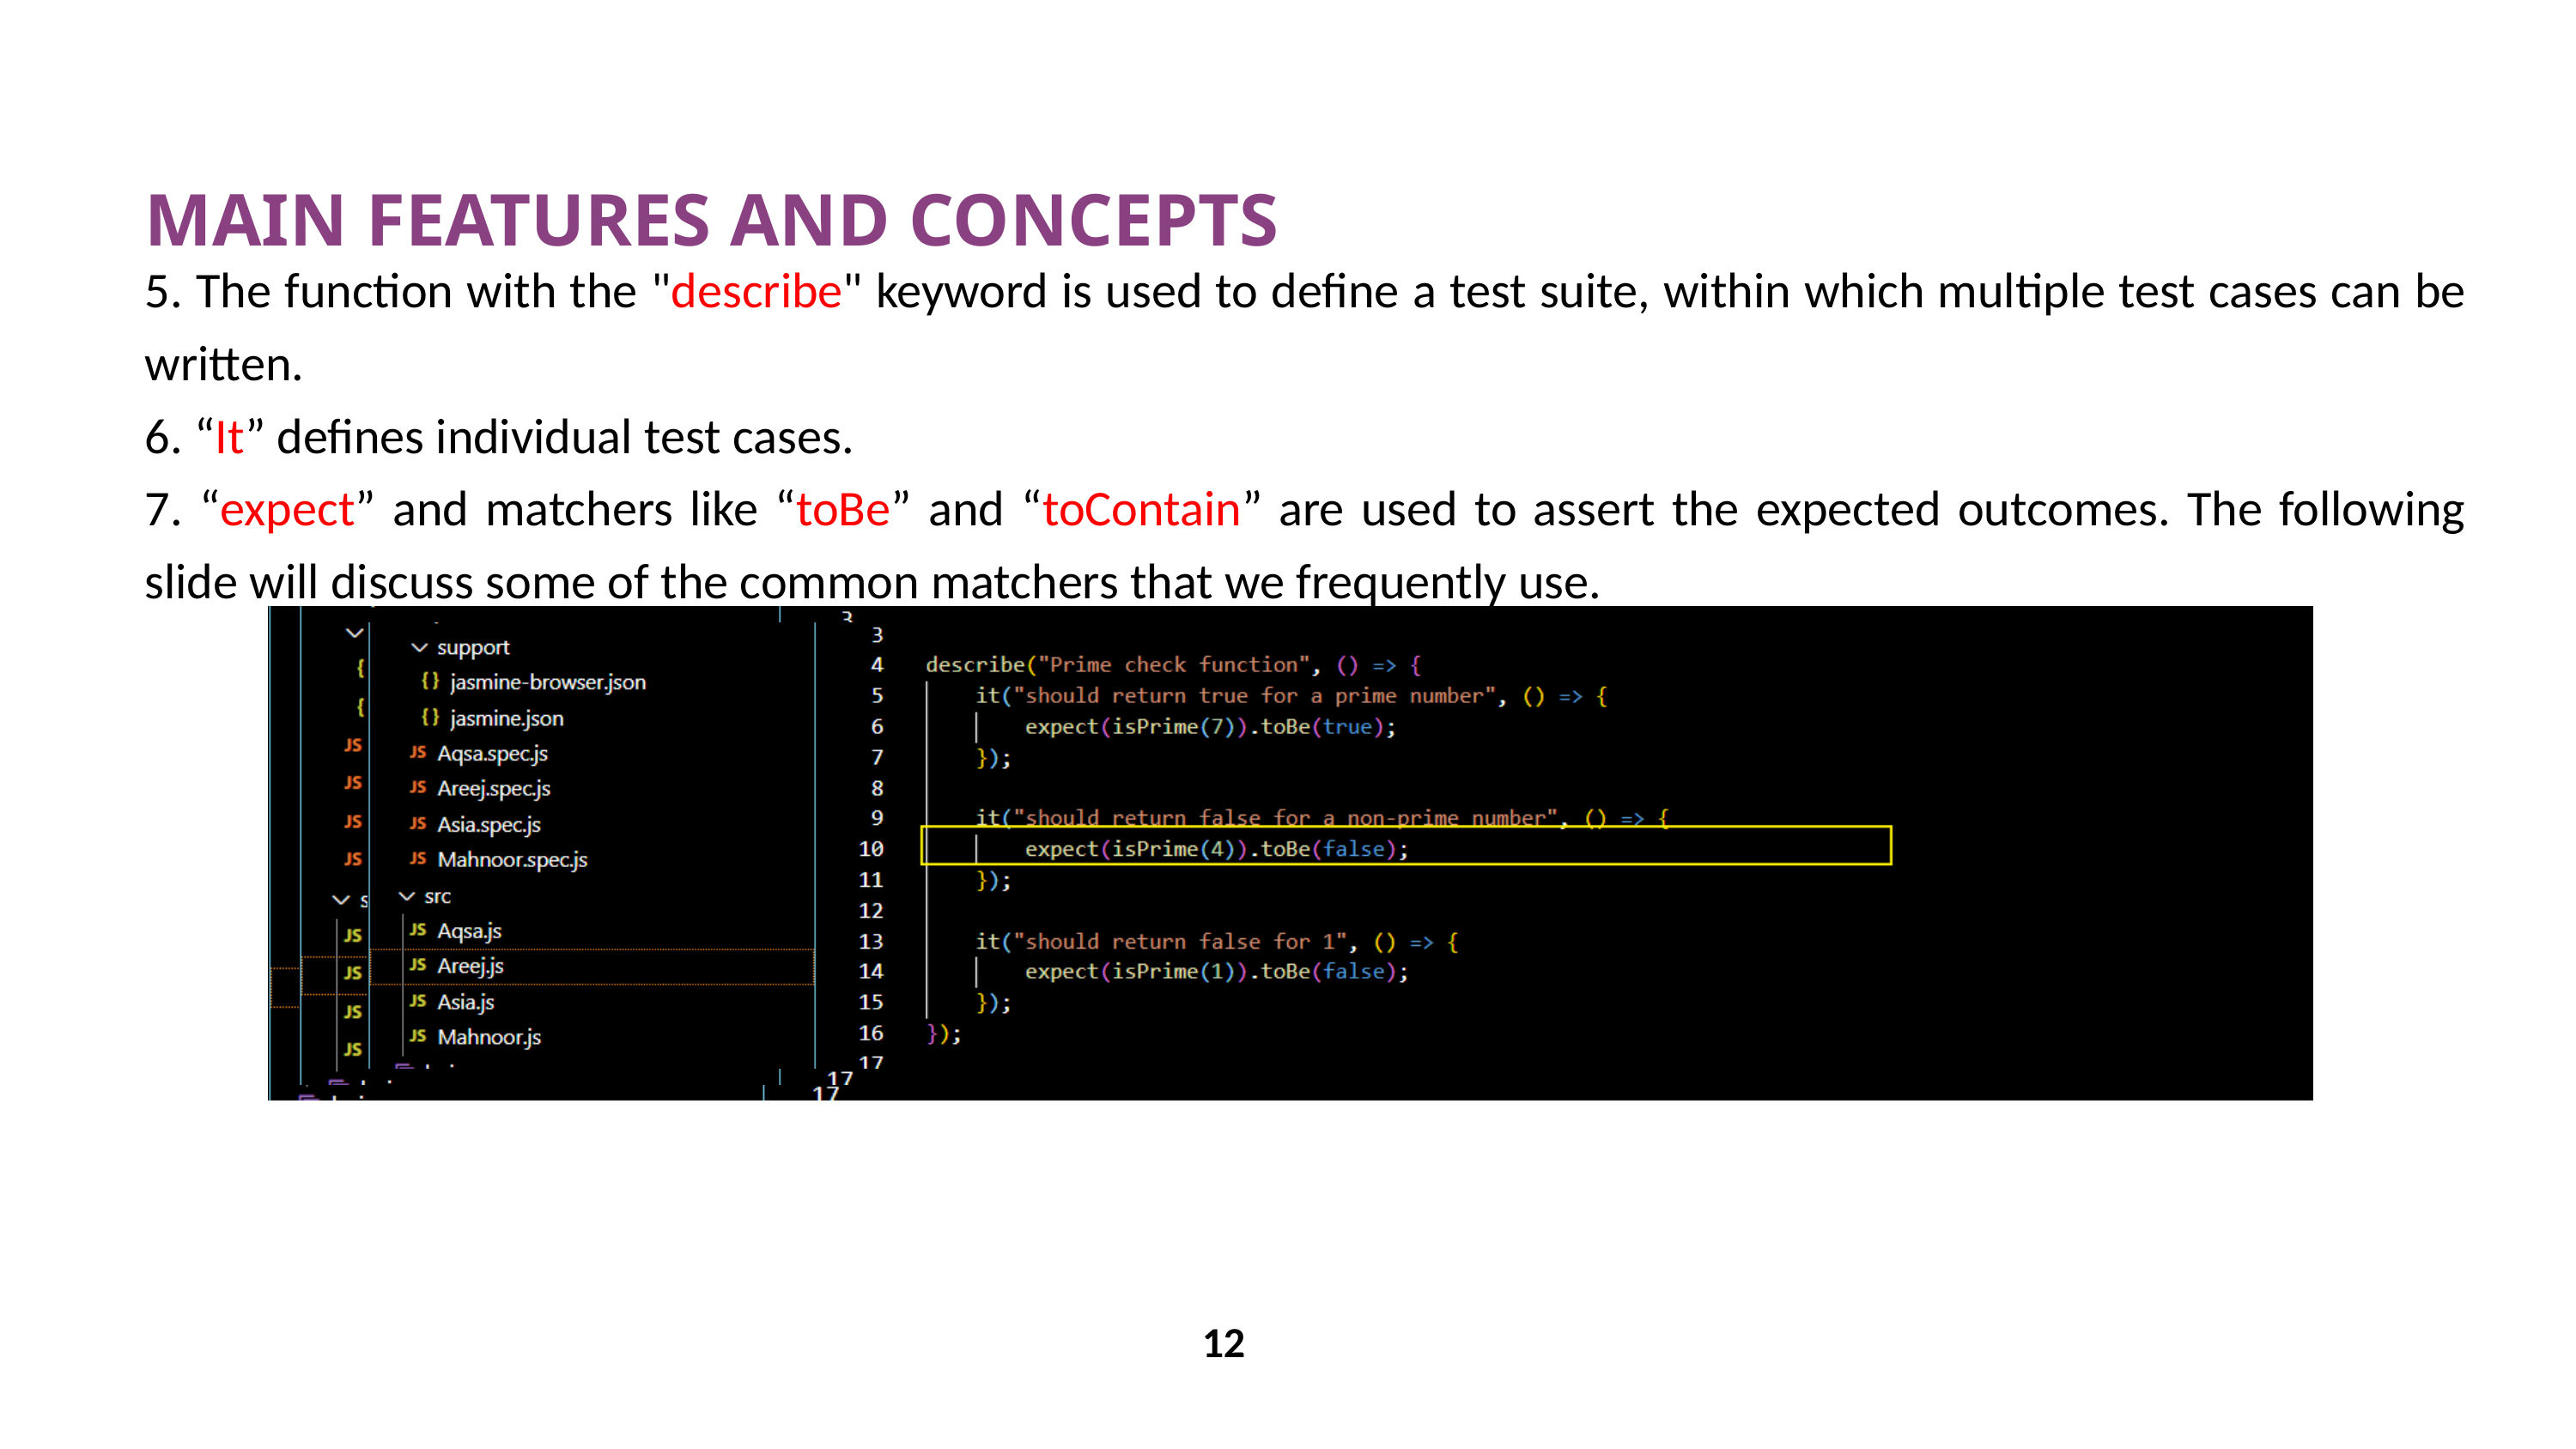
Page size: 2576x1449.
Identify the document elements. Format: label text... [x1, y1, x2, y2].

text_box MAIN FEATURES AND CONCEPTS [144, 124, 2115, 246]
footer 12 [1019, 1314, 1428, 1366]
text_box 5. The function with the "describe" keyword is used to define a test suite, within which multiple test cases can be written. 6. “It” defines individual test cases. 7. “expect” and matchers like “toBe” and “toContain” are used to assert the expected outcomes. The following slide will discuss some of the common matchers that we frequently use. [144, 246, 2467, 682]
picture [268, 605, 2314, 1100]
